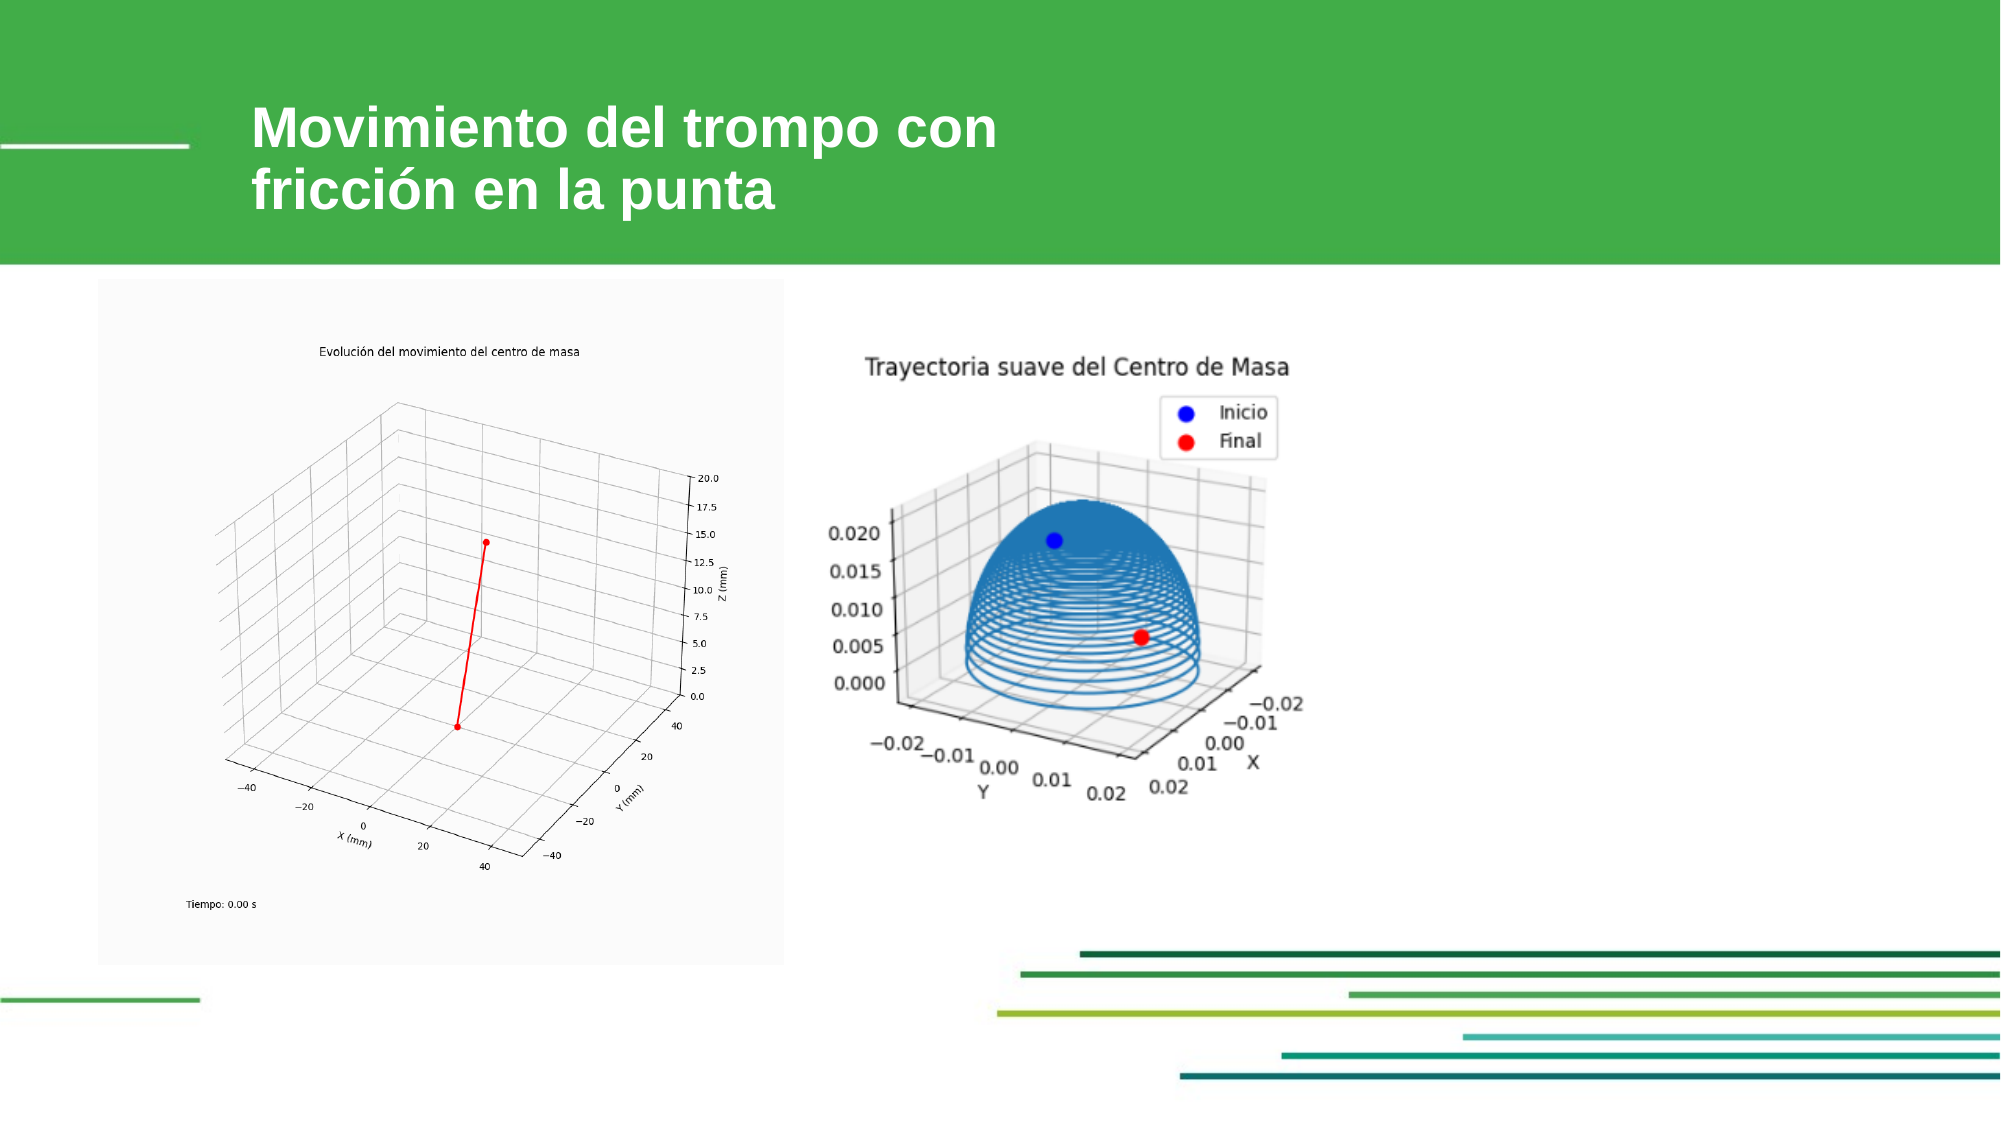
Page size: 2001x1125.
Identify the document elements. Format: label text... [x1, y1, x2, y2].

title Movimiento del trompo con fricción en la punta [236, 90, 1200, 230]
picture [0, 0, 2001, 1125]
